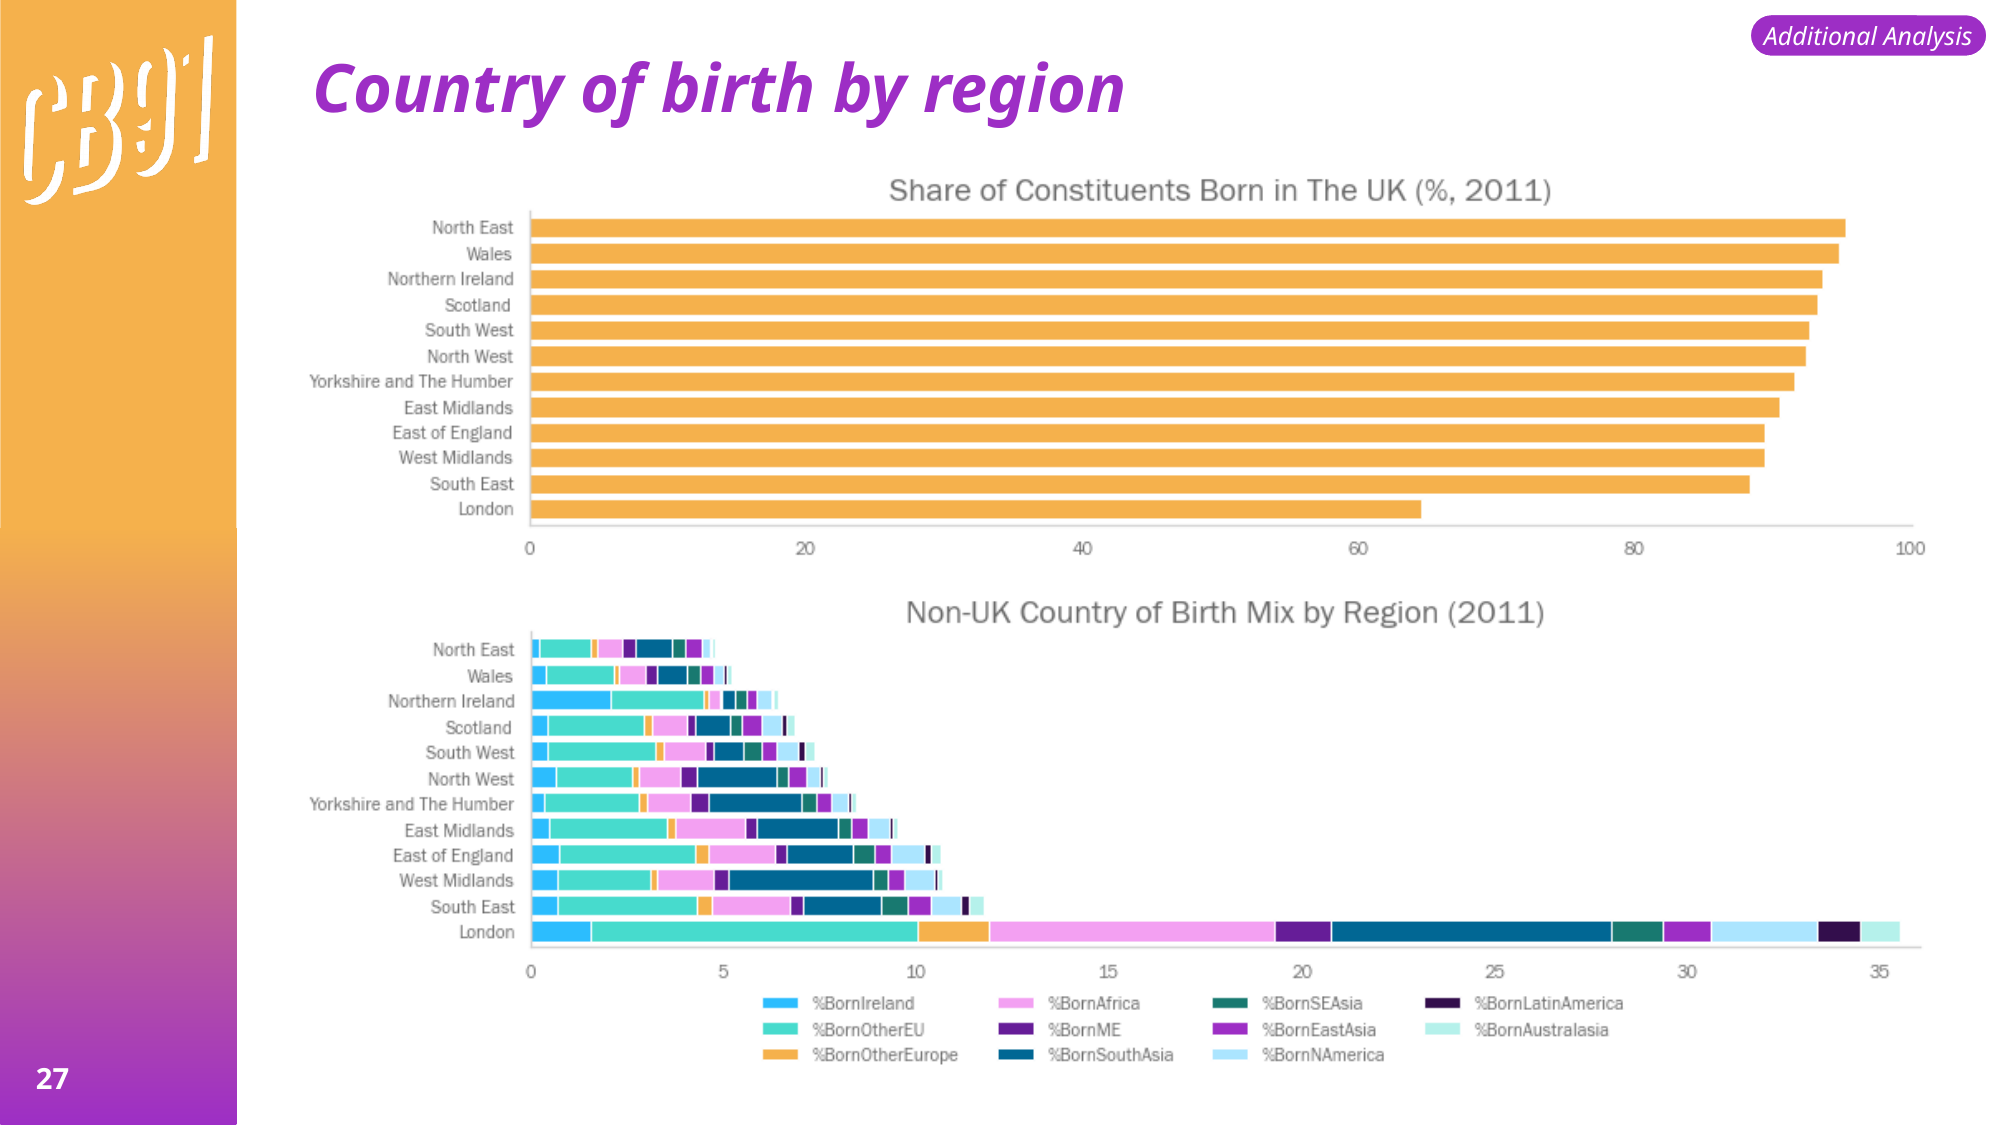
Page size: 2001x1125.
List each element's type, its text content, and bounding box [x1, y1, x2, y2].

picture [297, 590, 1940, 1083]
text_box Additional Analysis [1748, 13, 1989, 58]
picture [297, 168, 1940, 570]
slide_number 26 [10, 1052, 95, 1113]
title Country of birth by region [297, 47, 1940, 136]
picture [9, 10, 228, 229]
